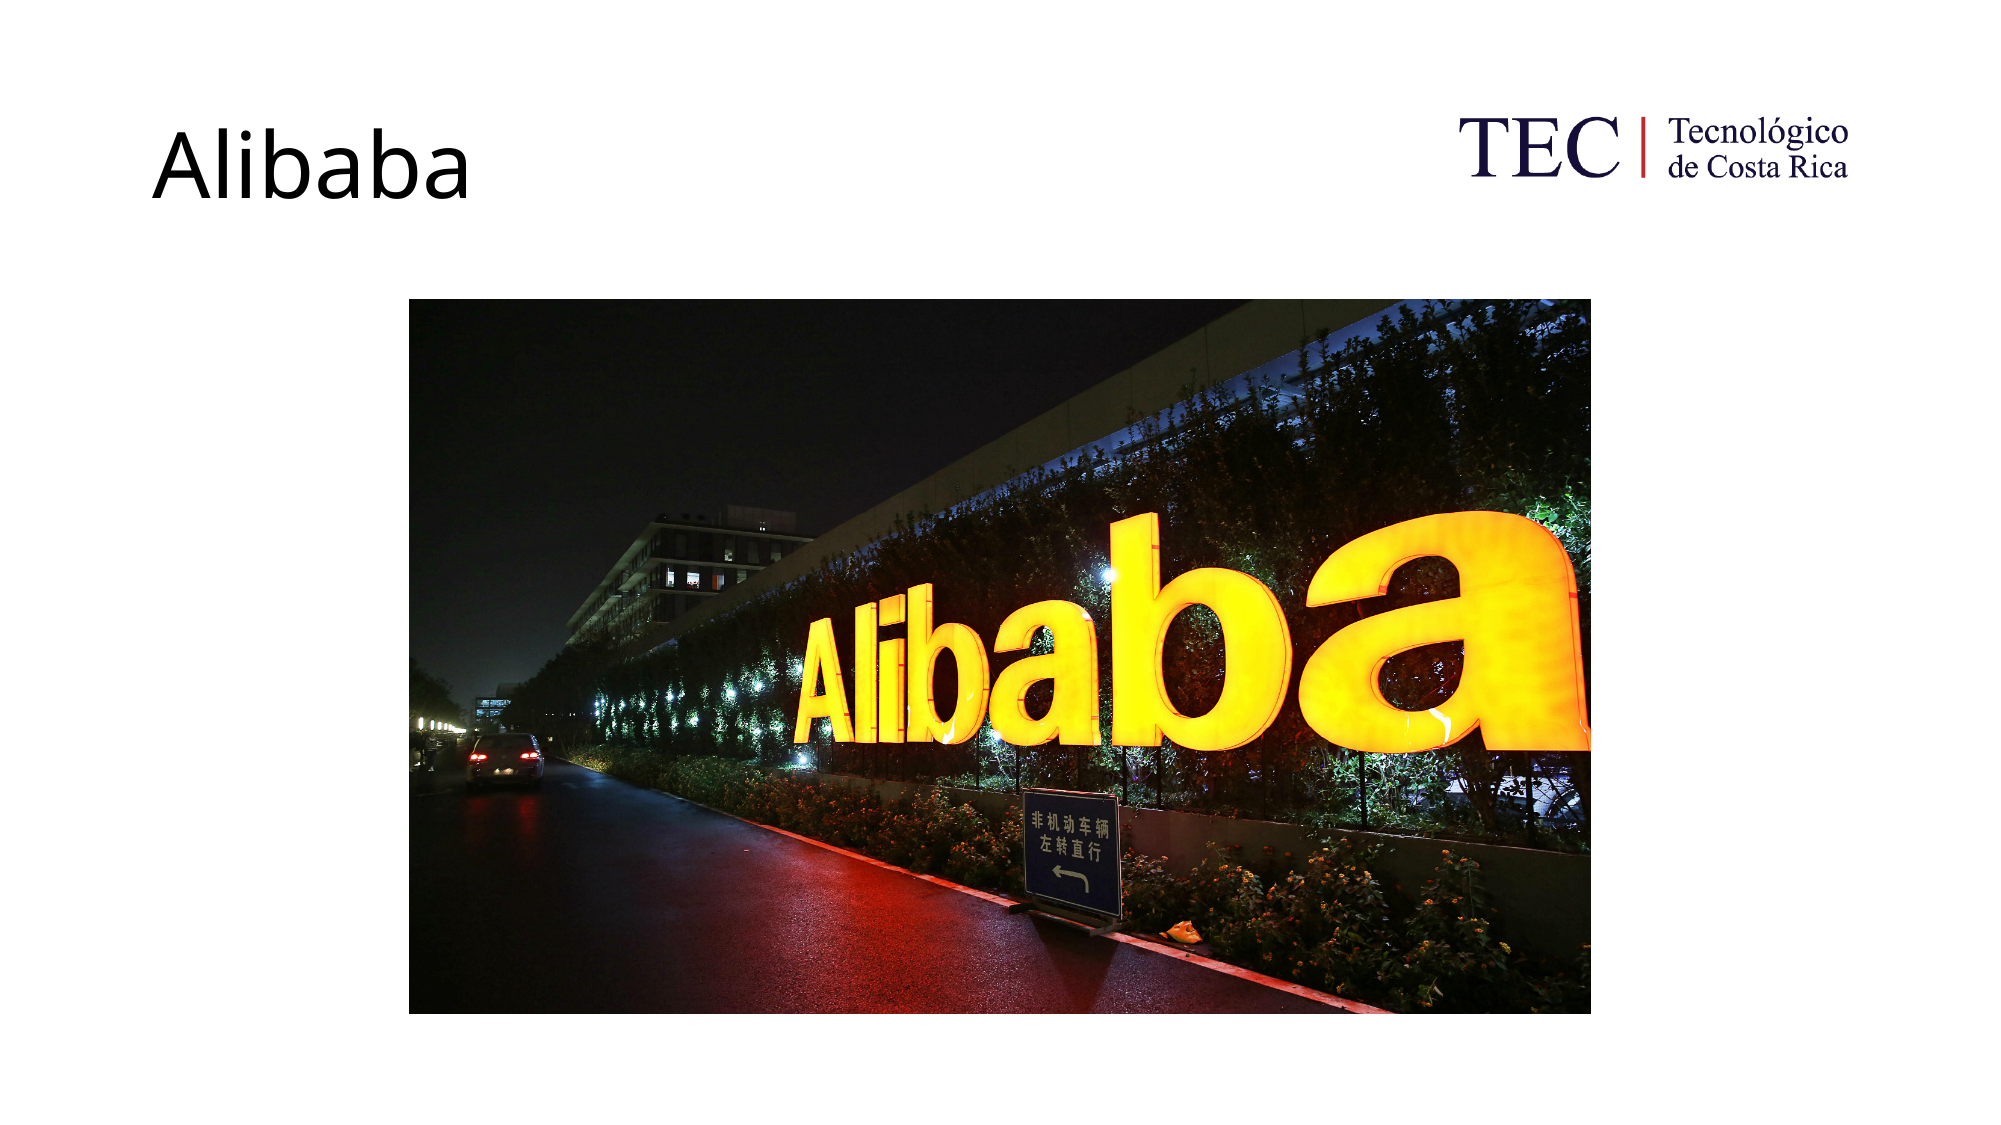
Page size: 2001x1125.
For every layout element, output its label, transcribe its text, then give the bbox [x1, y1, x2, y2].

picture [1445, 38, 1861, 256]
title Alibaba [137, 59, 1863, 278]
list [409, 299, 1591, 1014]
